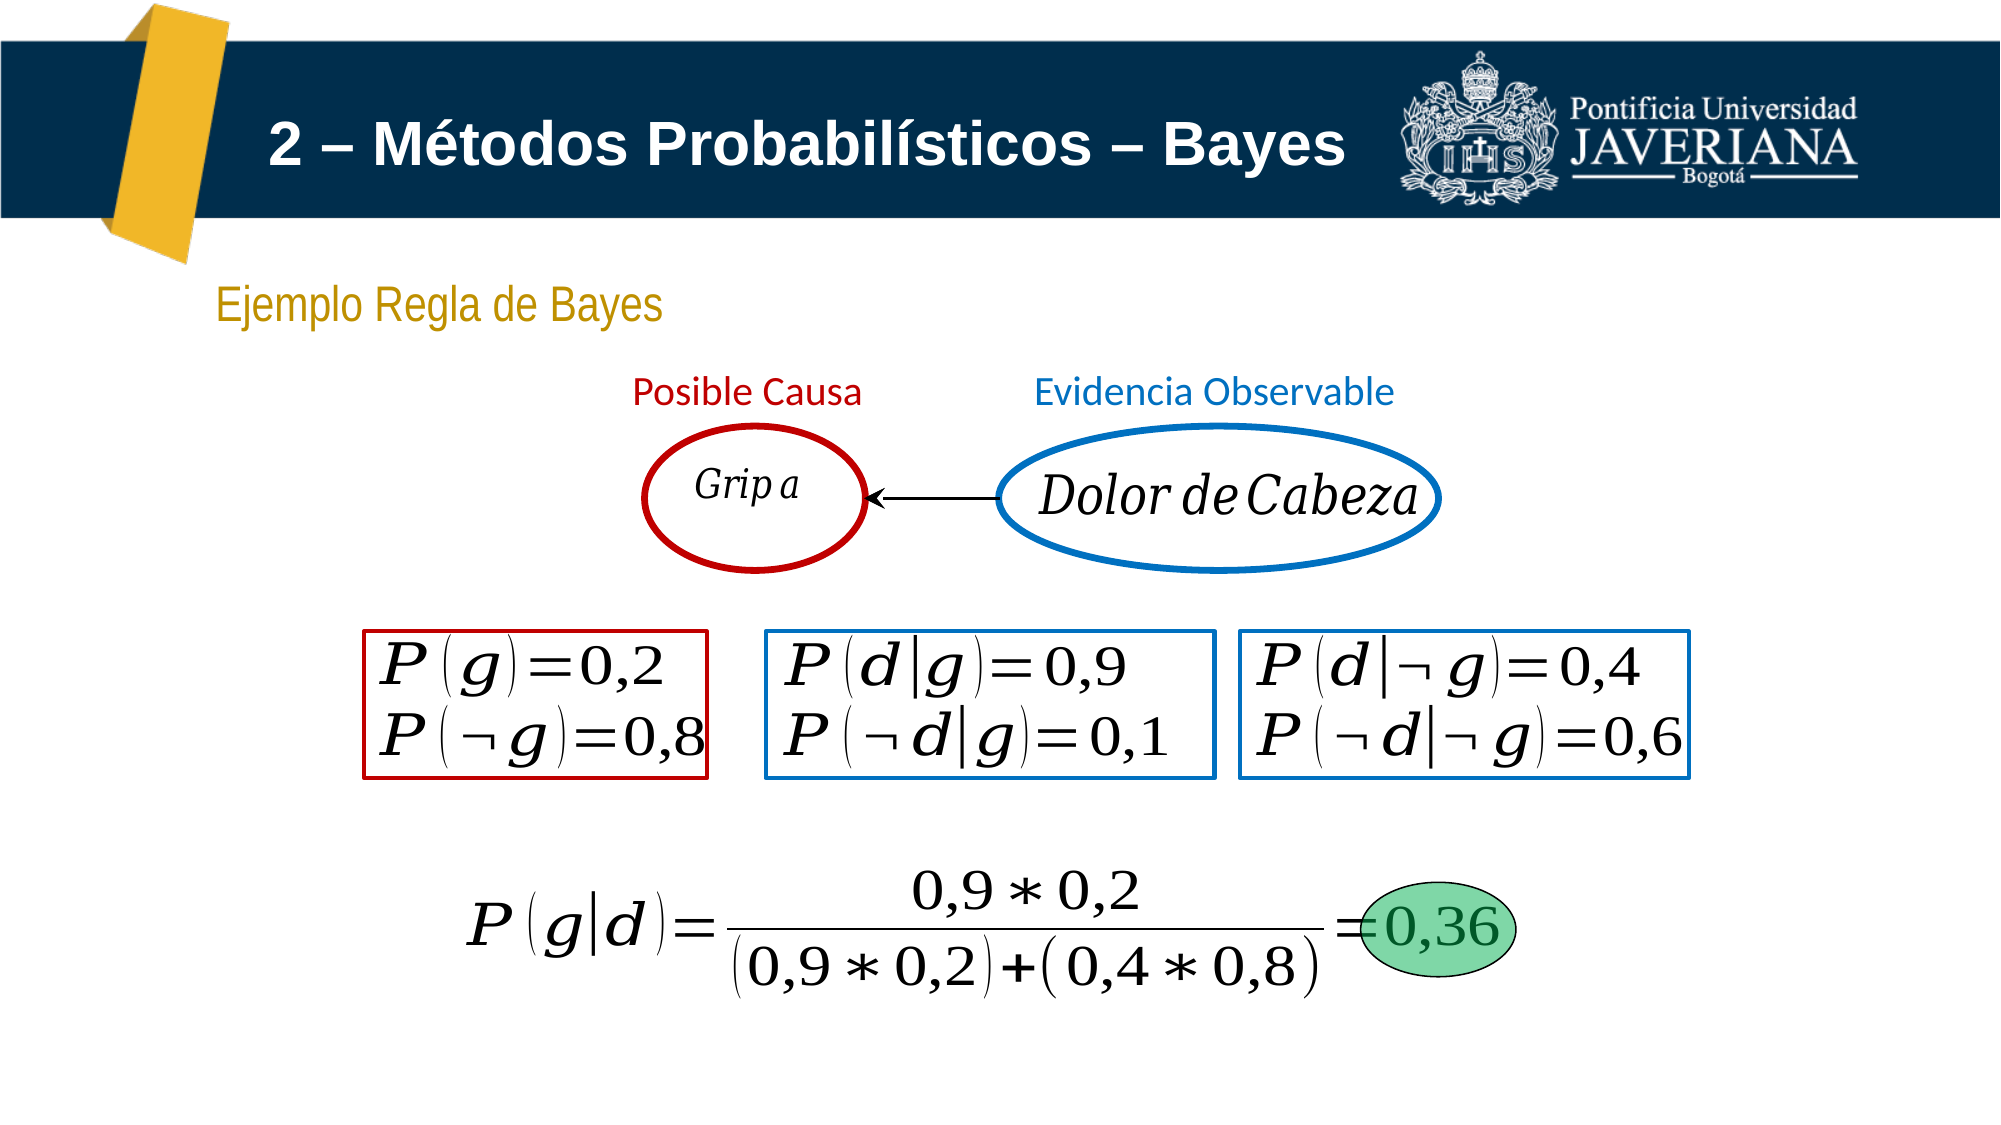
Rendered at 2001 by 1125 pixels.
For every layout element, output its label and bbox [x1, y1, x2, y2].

list [0, 0, 2000, 1125]
